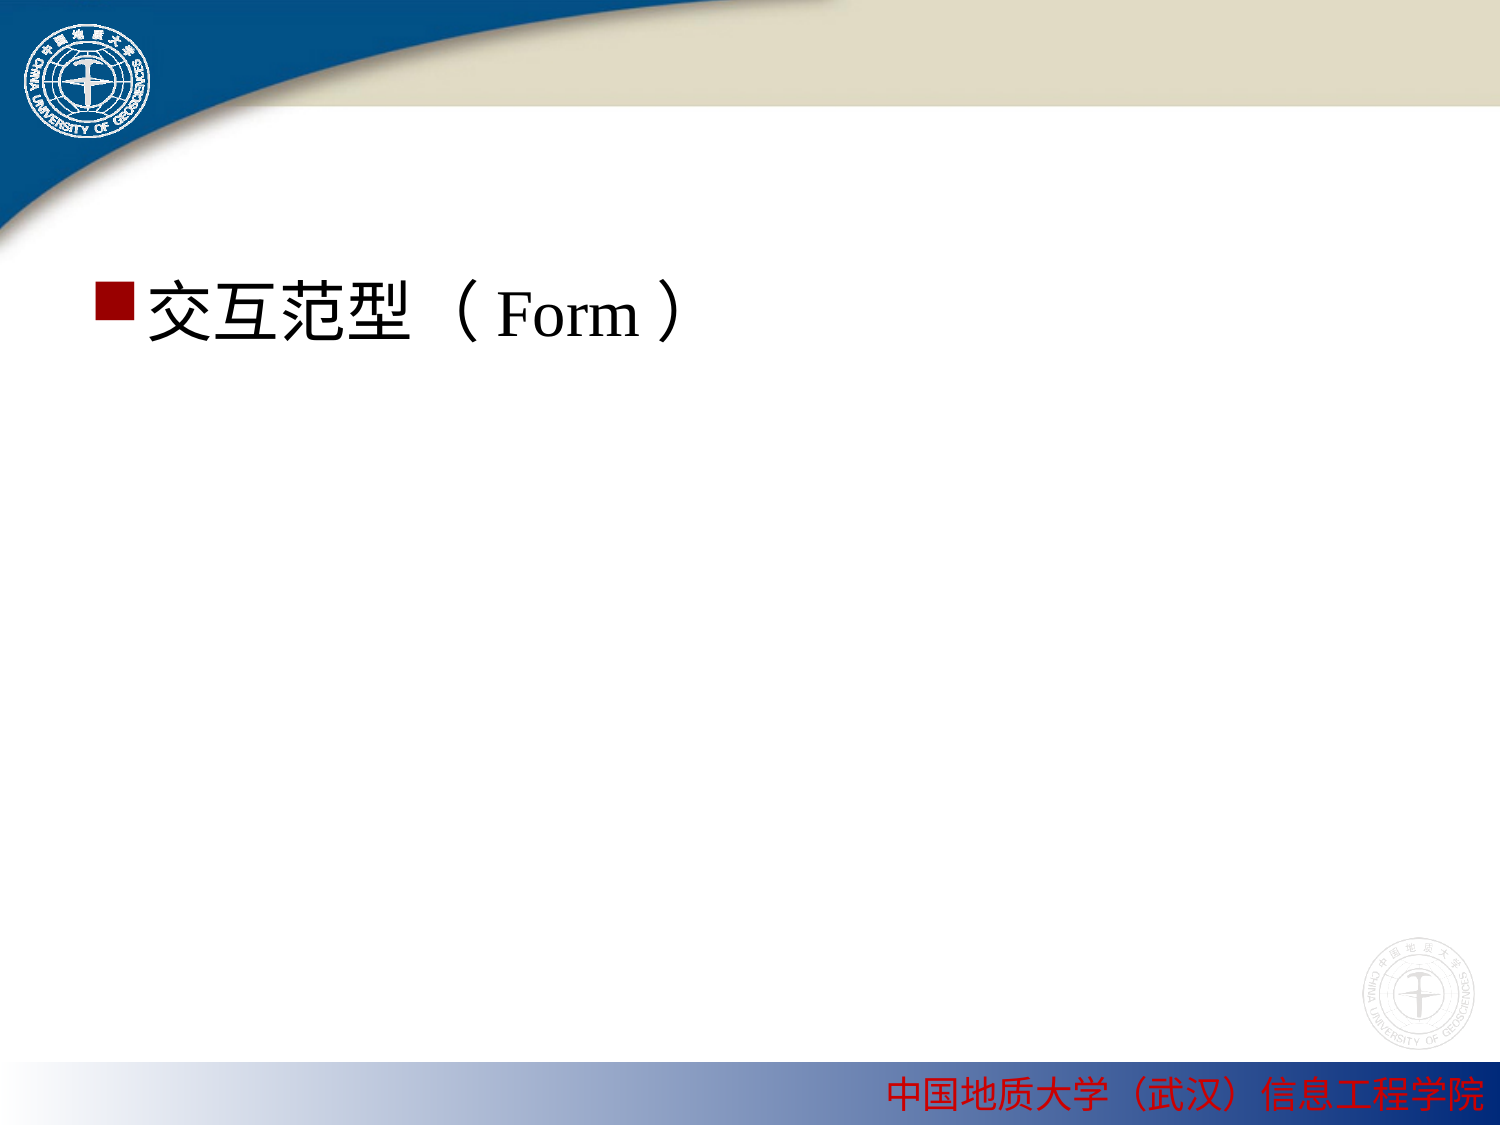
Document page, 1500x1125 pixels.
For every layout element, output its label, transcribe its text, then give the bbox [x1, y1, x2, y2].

picture [0, 0, 1500, 1062]
list 交互范型（Form） [74, 262, 1426, 1006]
